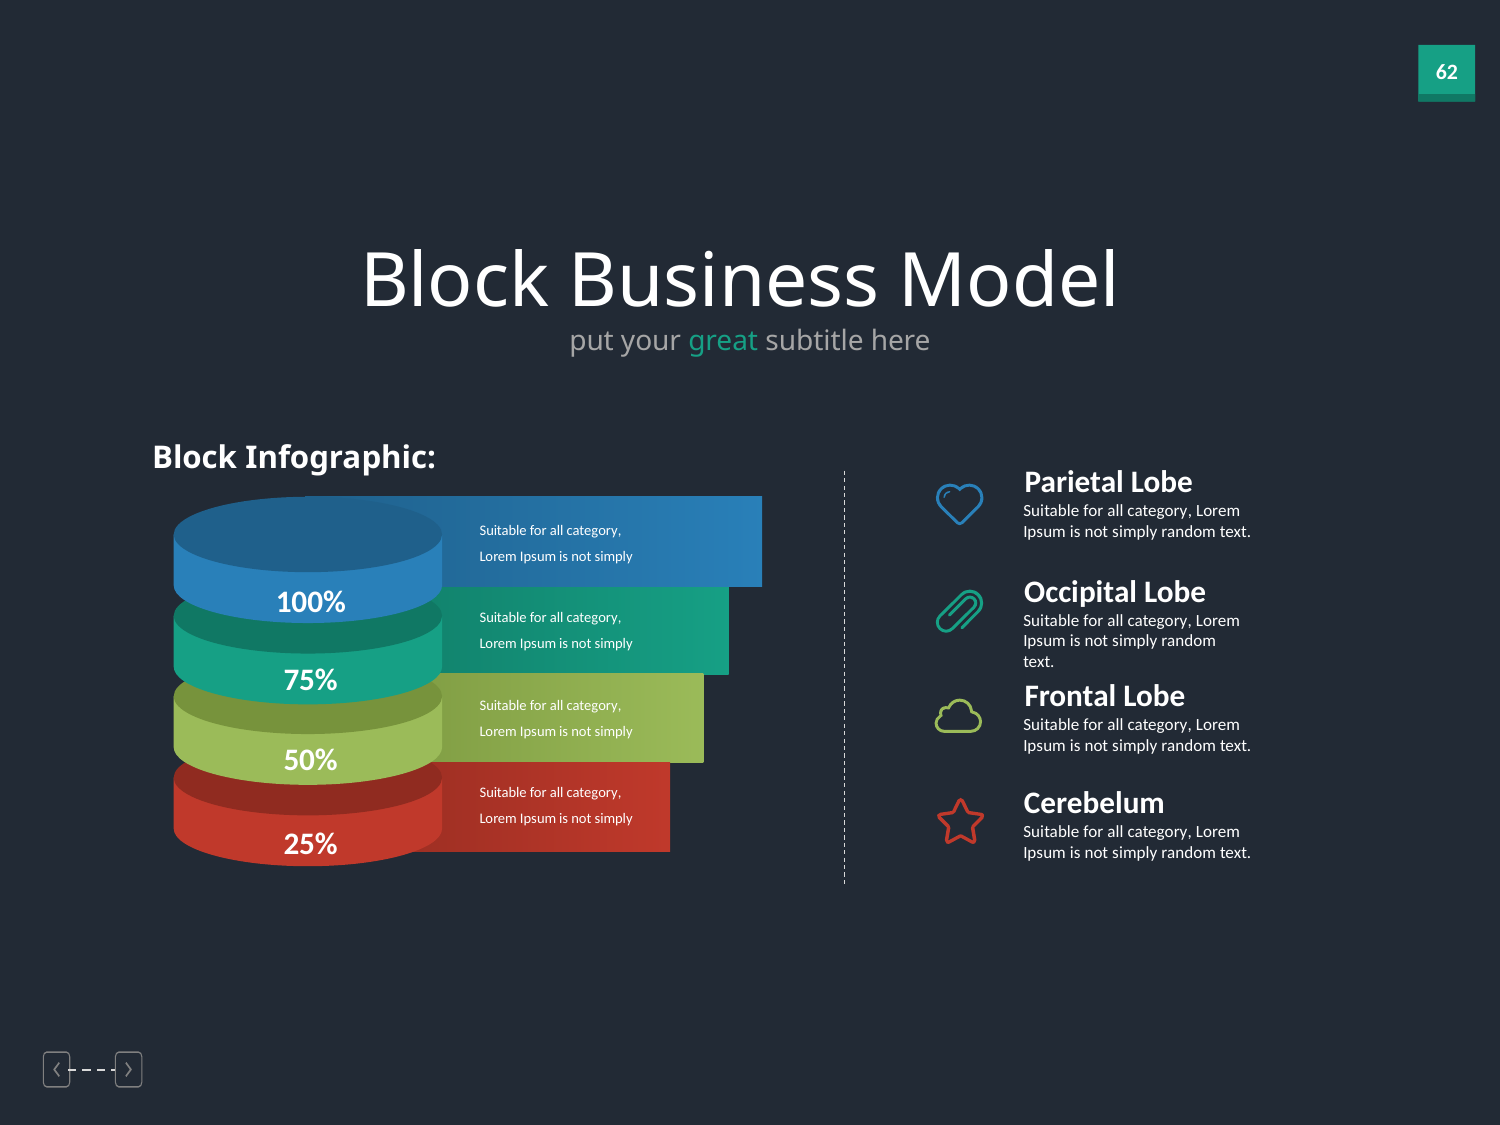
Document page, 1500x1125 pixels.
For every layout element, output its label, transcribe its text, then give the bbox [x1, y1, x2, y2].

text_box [173, 705, 443, 785]
text_box [443, 496, 763, 587]
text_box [173, 496, 443, 623]
text_box [443, 761, 671, 852]
text_box Suitable for all category, Lorem Ipsum is not simply [464, 679, 671, 747]
text_box [937, 797, 985, 844]
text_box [1008, 775, 1280, 871]
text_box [1008, 668, 1280, 764]
text_box Suitable for all category, Lorem Ipsum is not simply [464, 504, 671, 572]
text_box Block Infographic: [137, 429, 452, 482]
text_box Block Business Model [345, 224, 1155, 330]
text_box Suitable for all category, Lorem Ipsum is not simply [464, 767, 671, 835]
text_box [173, 623, 443, 705]
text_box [934, 482, 985, 526]
text_box [935, 589, 984, 633]
text_box [934, 698, 983, 733]
text_box put your great subtitle here [554, 330, 946, 364]
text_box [1008, 454, 1285, 549]
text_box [173, 785, 443, 867]
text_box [1008, 563, 1265, 668]
text_box [443, 673, 704, 764]
text_box [443, 587, 730, 676]
text_box Suitable for all category, Lorem Ipsum is not simply [464, 591, 671, 660]
